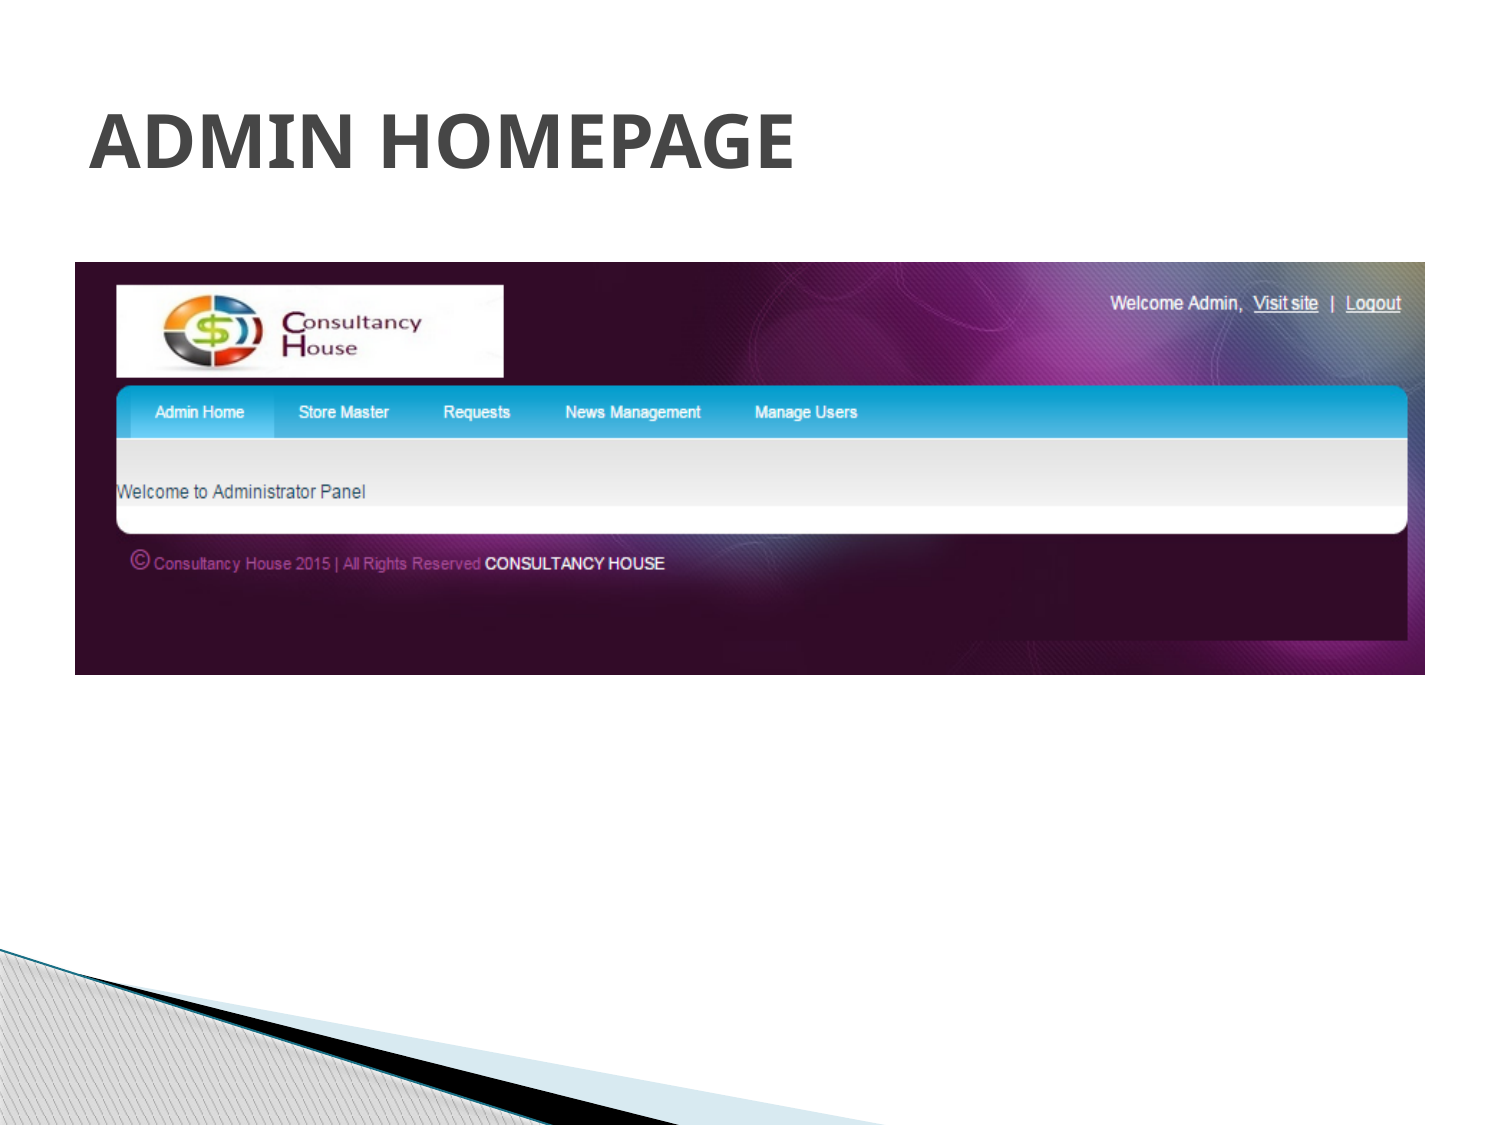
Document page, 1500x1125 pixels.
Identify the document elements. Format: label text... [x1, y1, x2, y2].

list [74, 262, 1426, 676]
title ADMIN HOMEPAGE [75, 45, 1425, 233]
